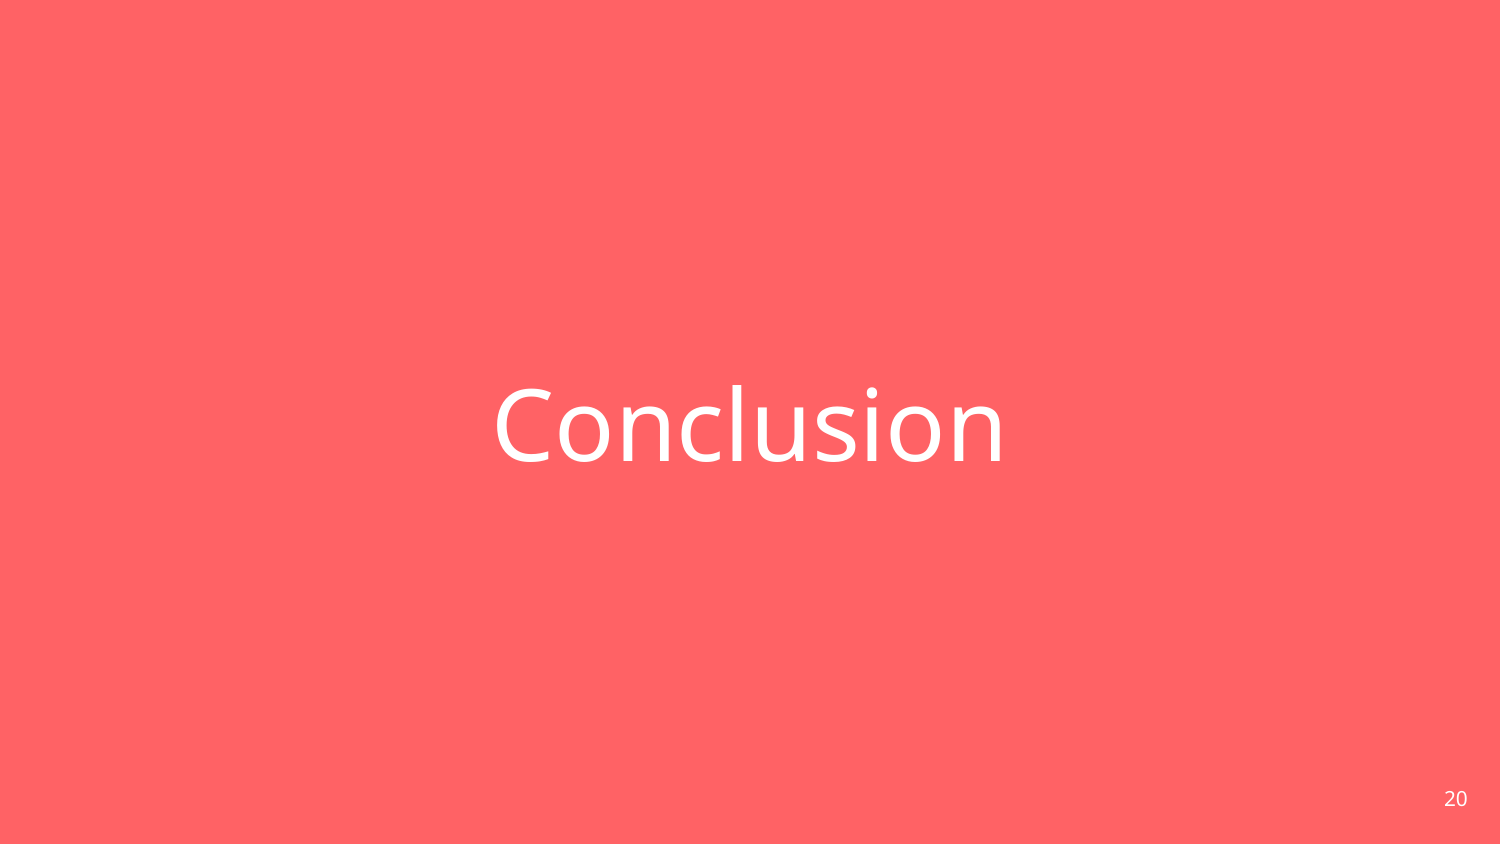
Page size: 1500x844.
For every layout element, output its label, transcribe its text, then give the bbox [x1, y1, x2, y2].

slide_number ‹#› [1392, 767, 1483, 833]
title Conclusion [83, 274, 1417, 570]
